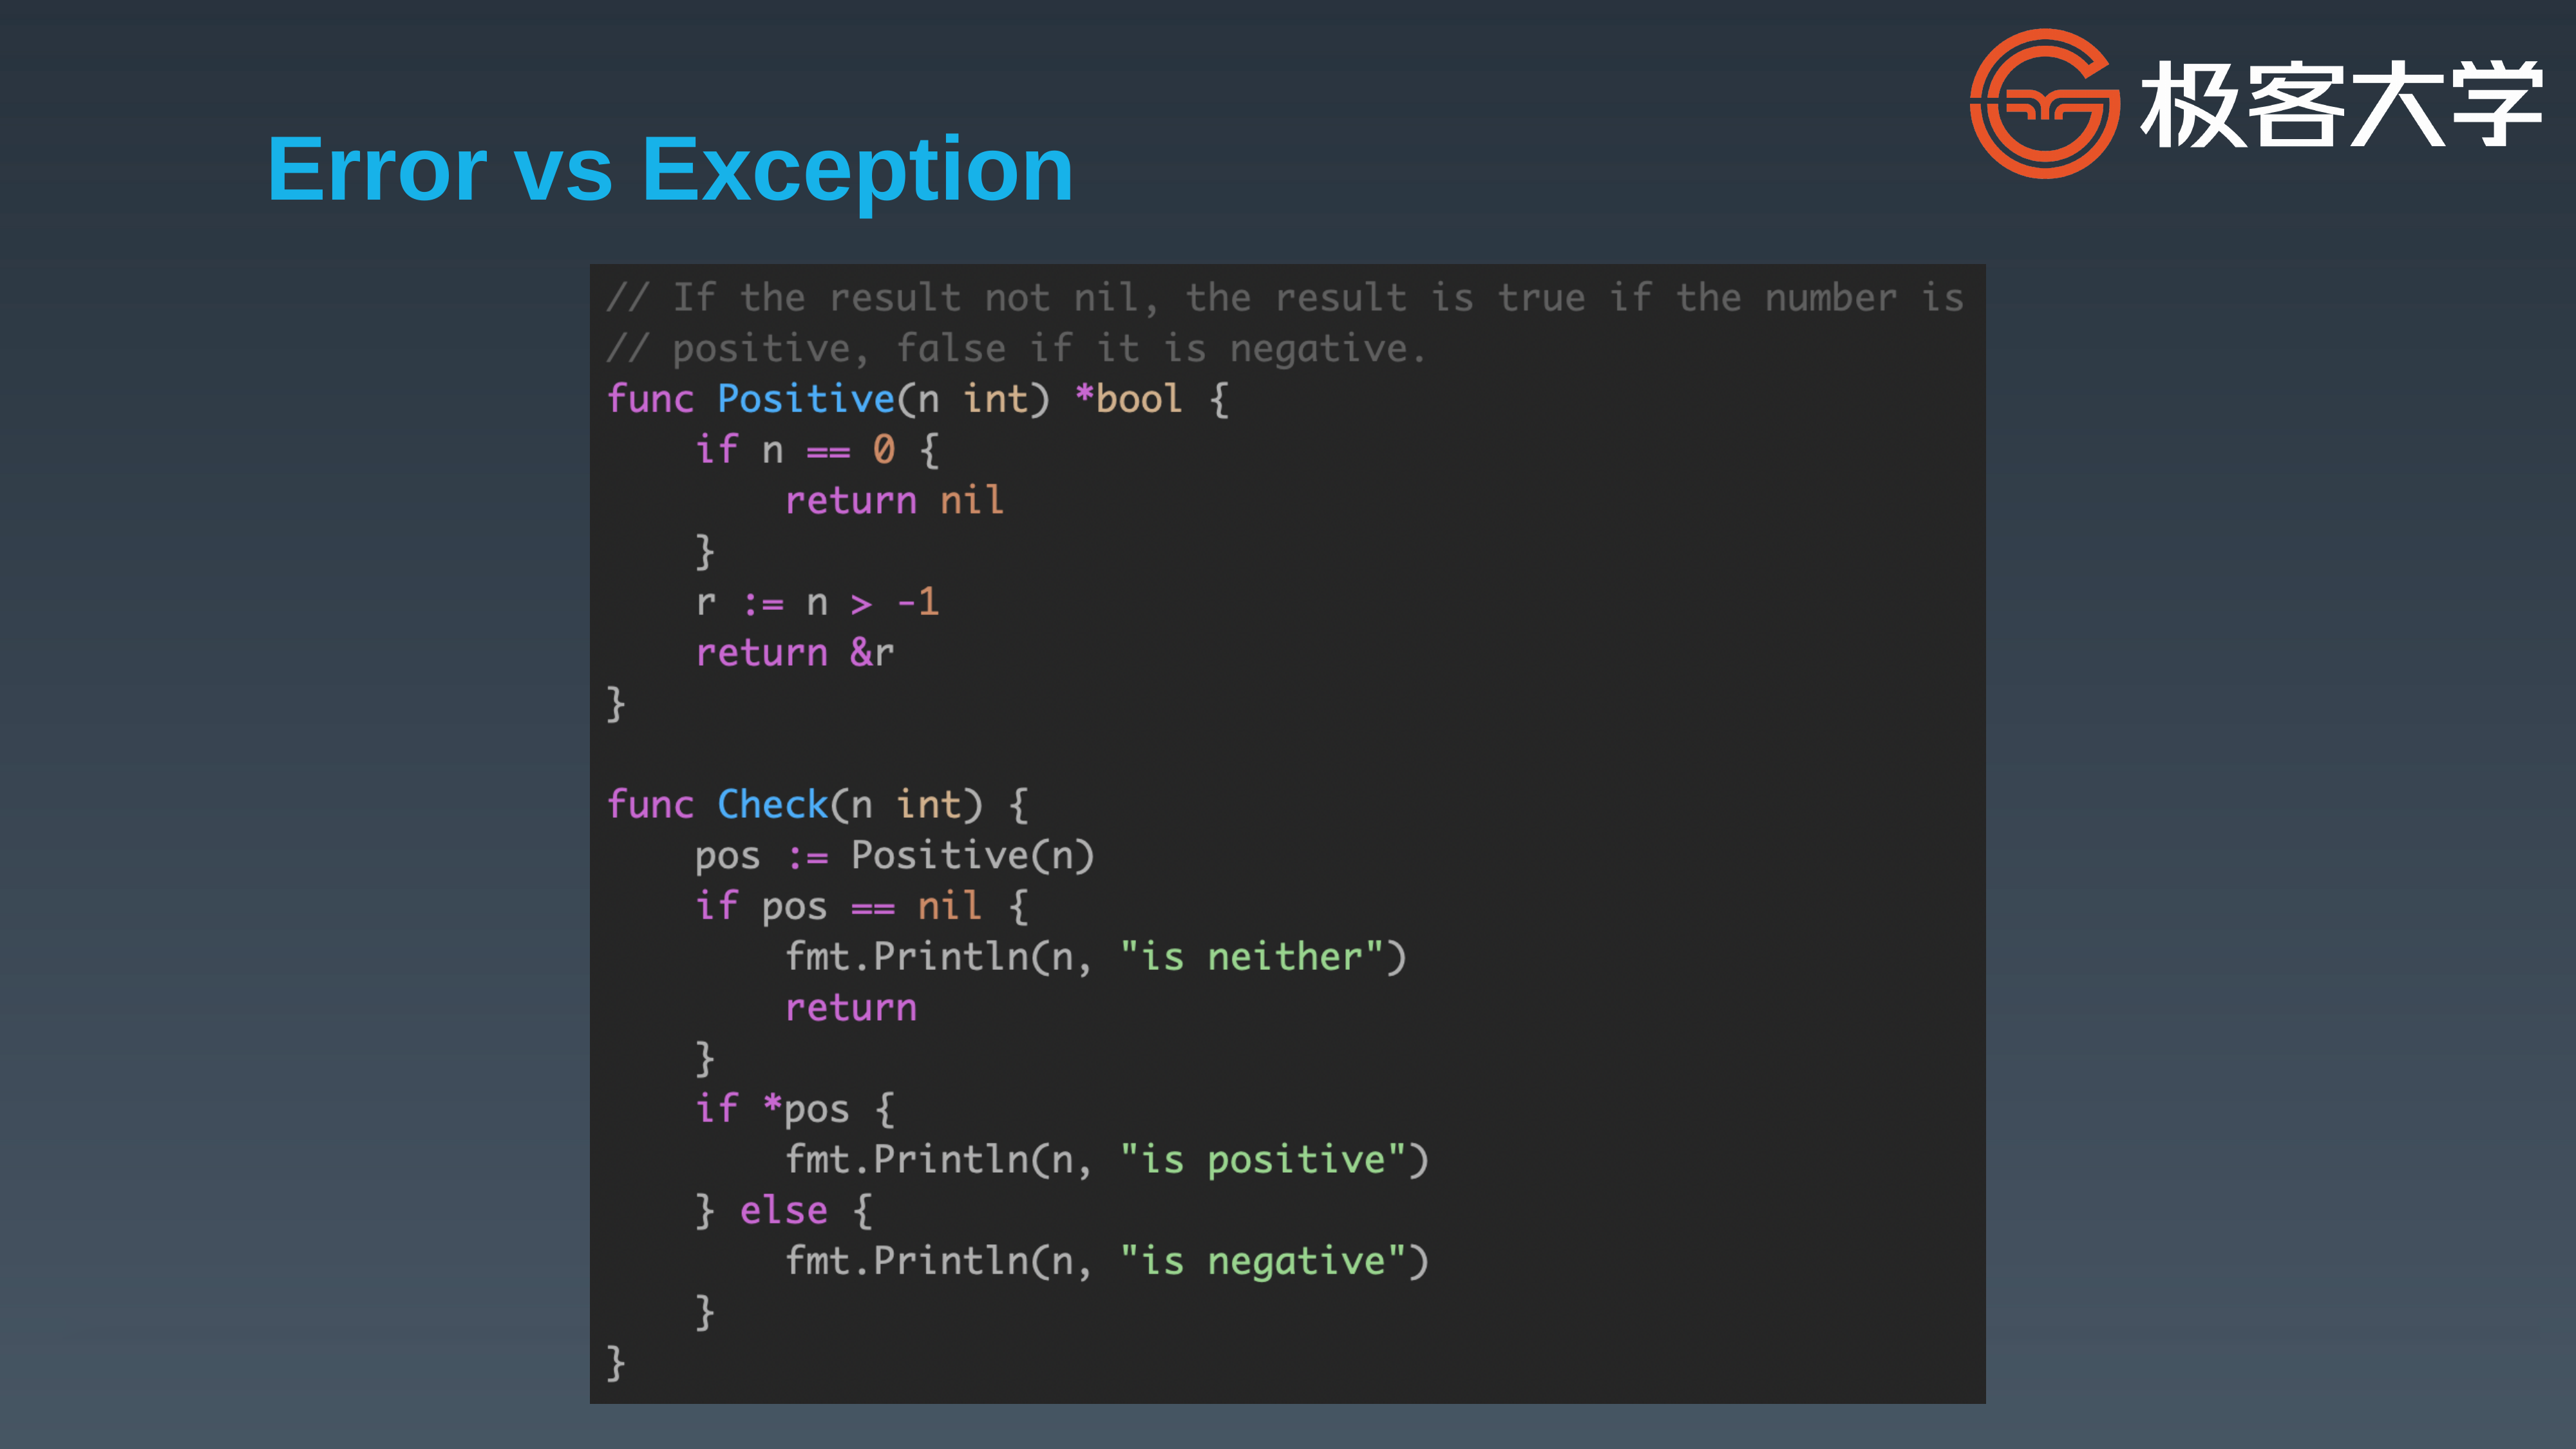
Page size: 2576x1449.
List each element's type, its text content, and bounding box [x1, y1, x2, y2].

title Error vs Exception [260, 103, 2316, 243]
picture [0, 0, 2576, 1449]
